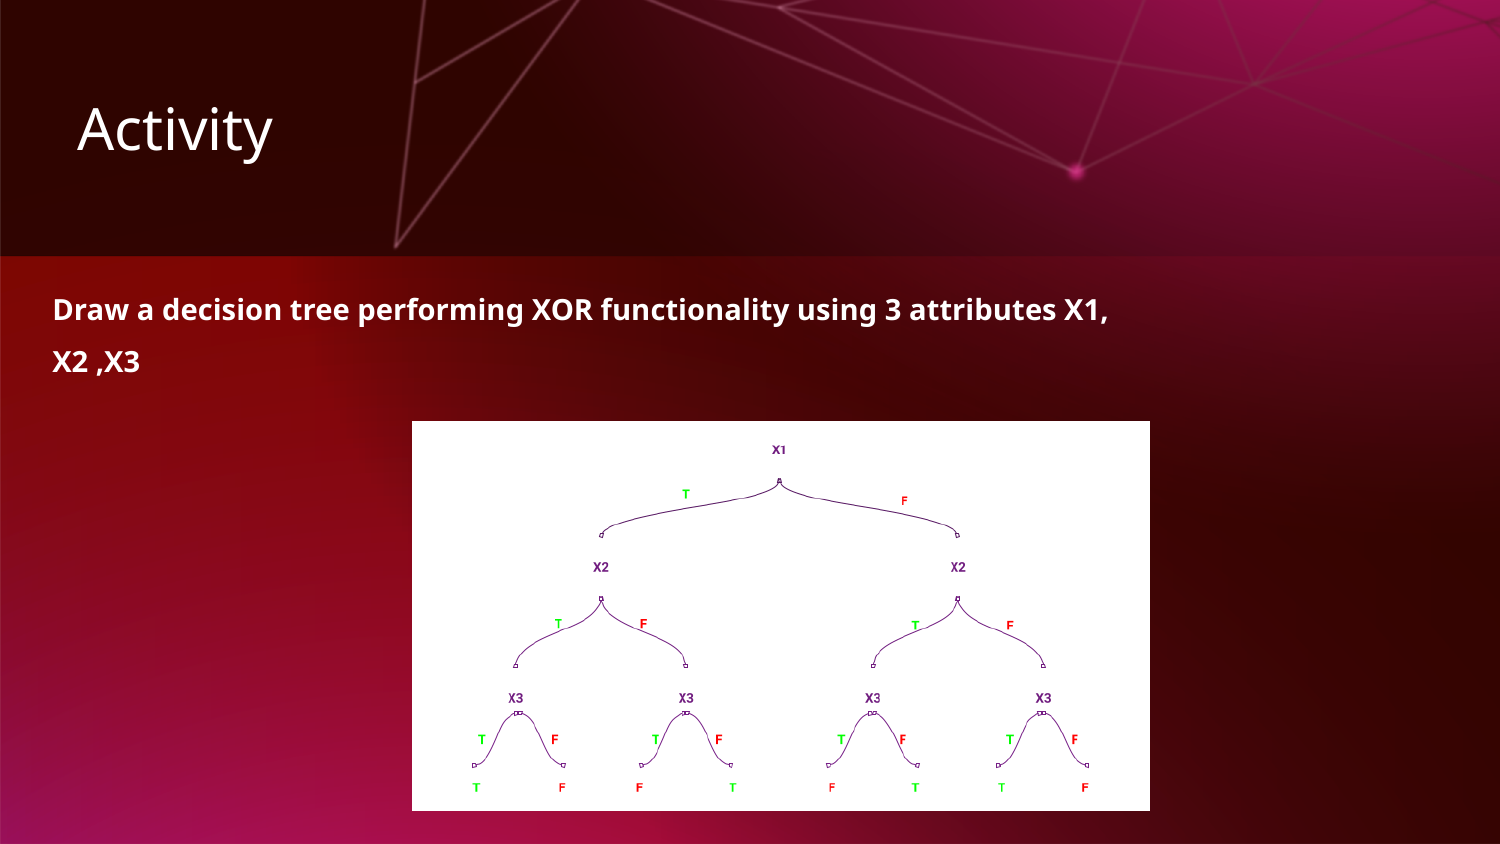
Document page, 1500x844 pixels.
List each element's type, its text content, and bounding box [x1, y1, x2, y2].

text_box Draw a decision tree performing XOR functionality using 3 attributes X1, X2 ,X3 [37, 266, 1189, 386]
picture [0, 0, 1500, 844]
text_box Activity [62, 84, 1462, 170]
